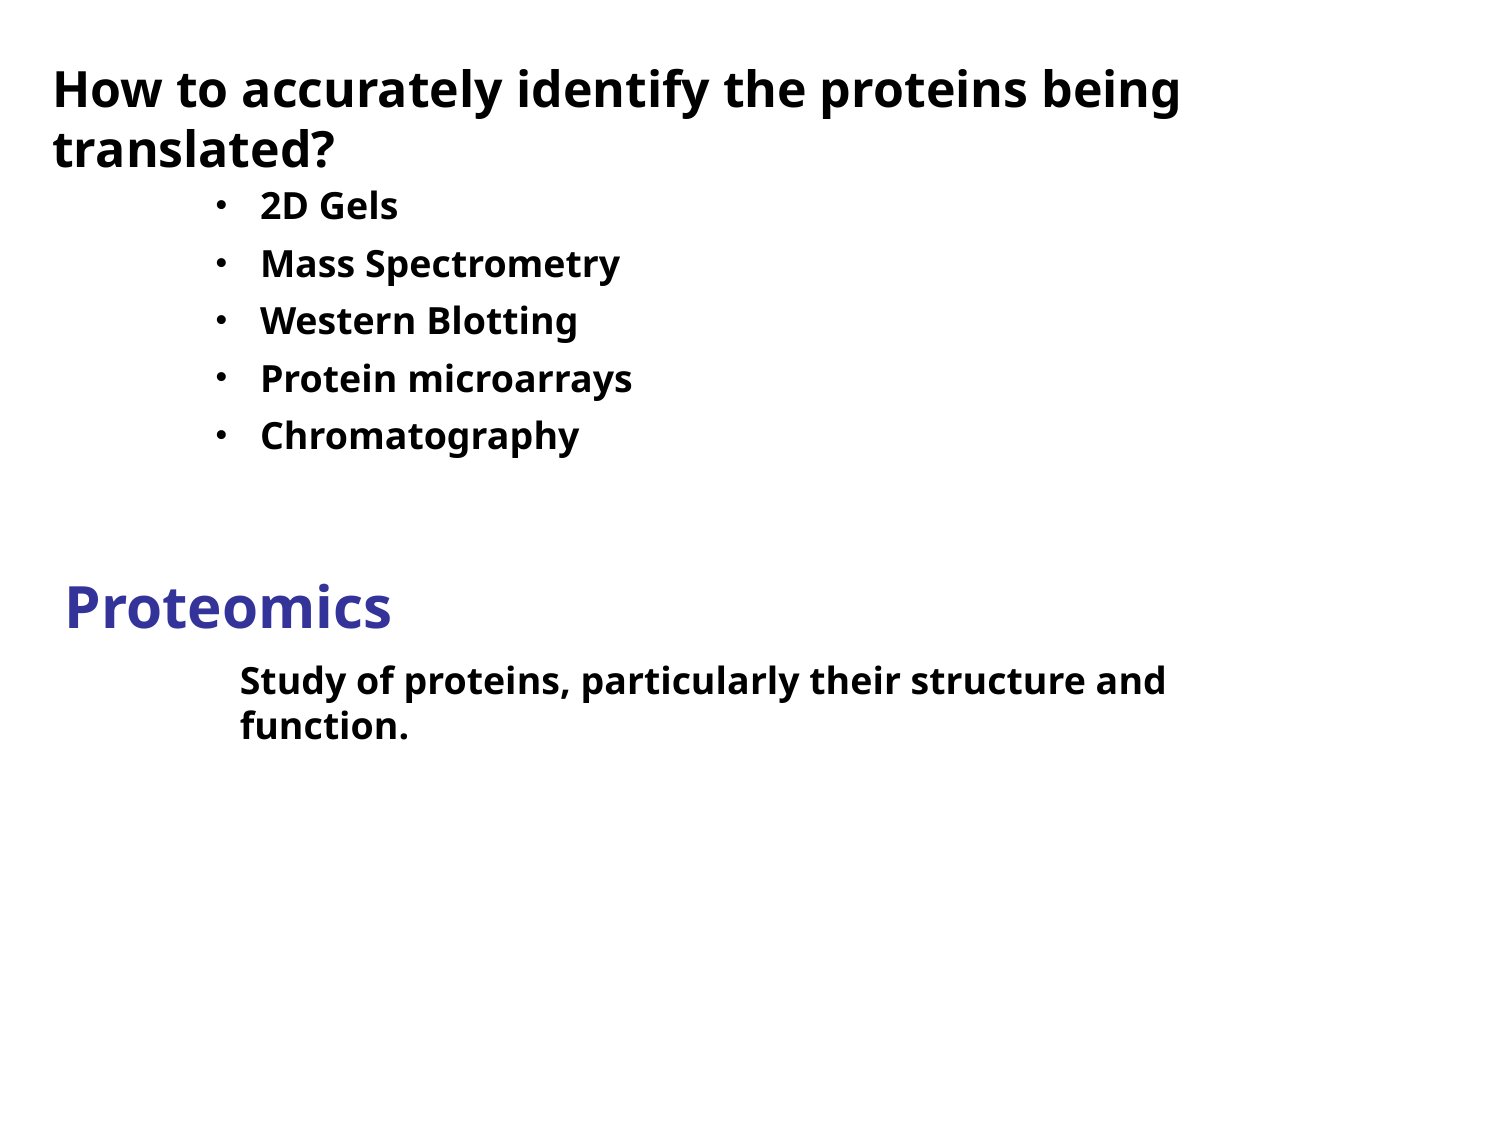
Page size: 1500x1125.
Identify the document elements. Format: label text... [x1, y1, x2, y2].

text_box Study of proteins, particularly their structure and function. [224, 649, 1350, 755]
text_box Proteomics [49, 562, 1163, 648]
text_box 2D Gels Mass Spectrometry Western Blotting Protein microarrays Chromatography [200, 174, 1375, 465]
text_box How to accurately identify the proteins being translated? [37, 49, 1425, 185]
